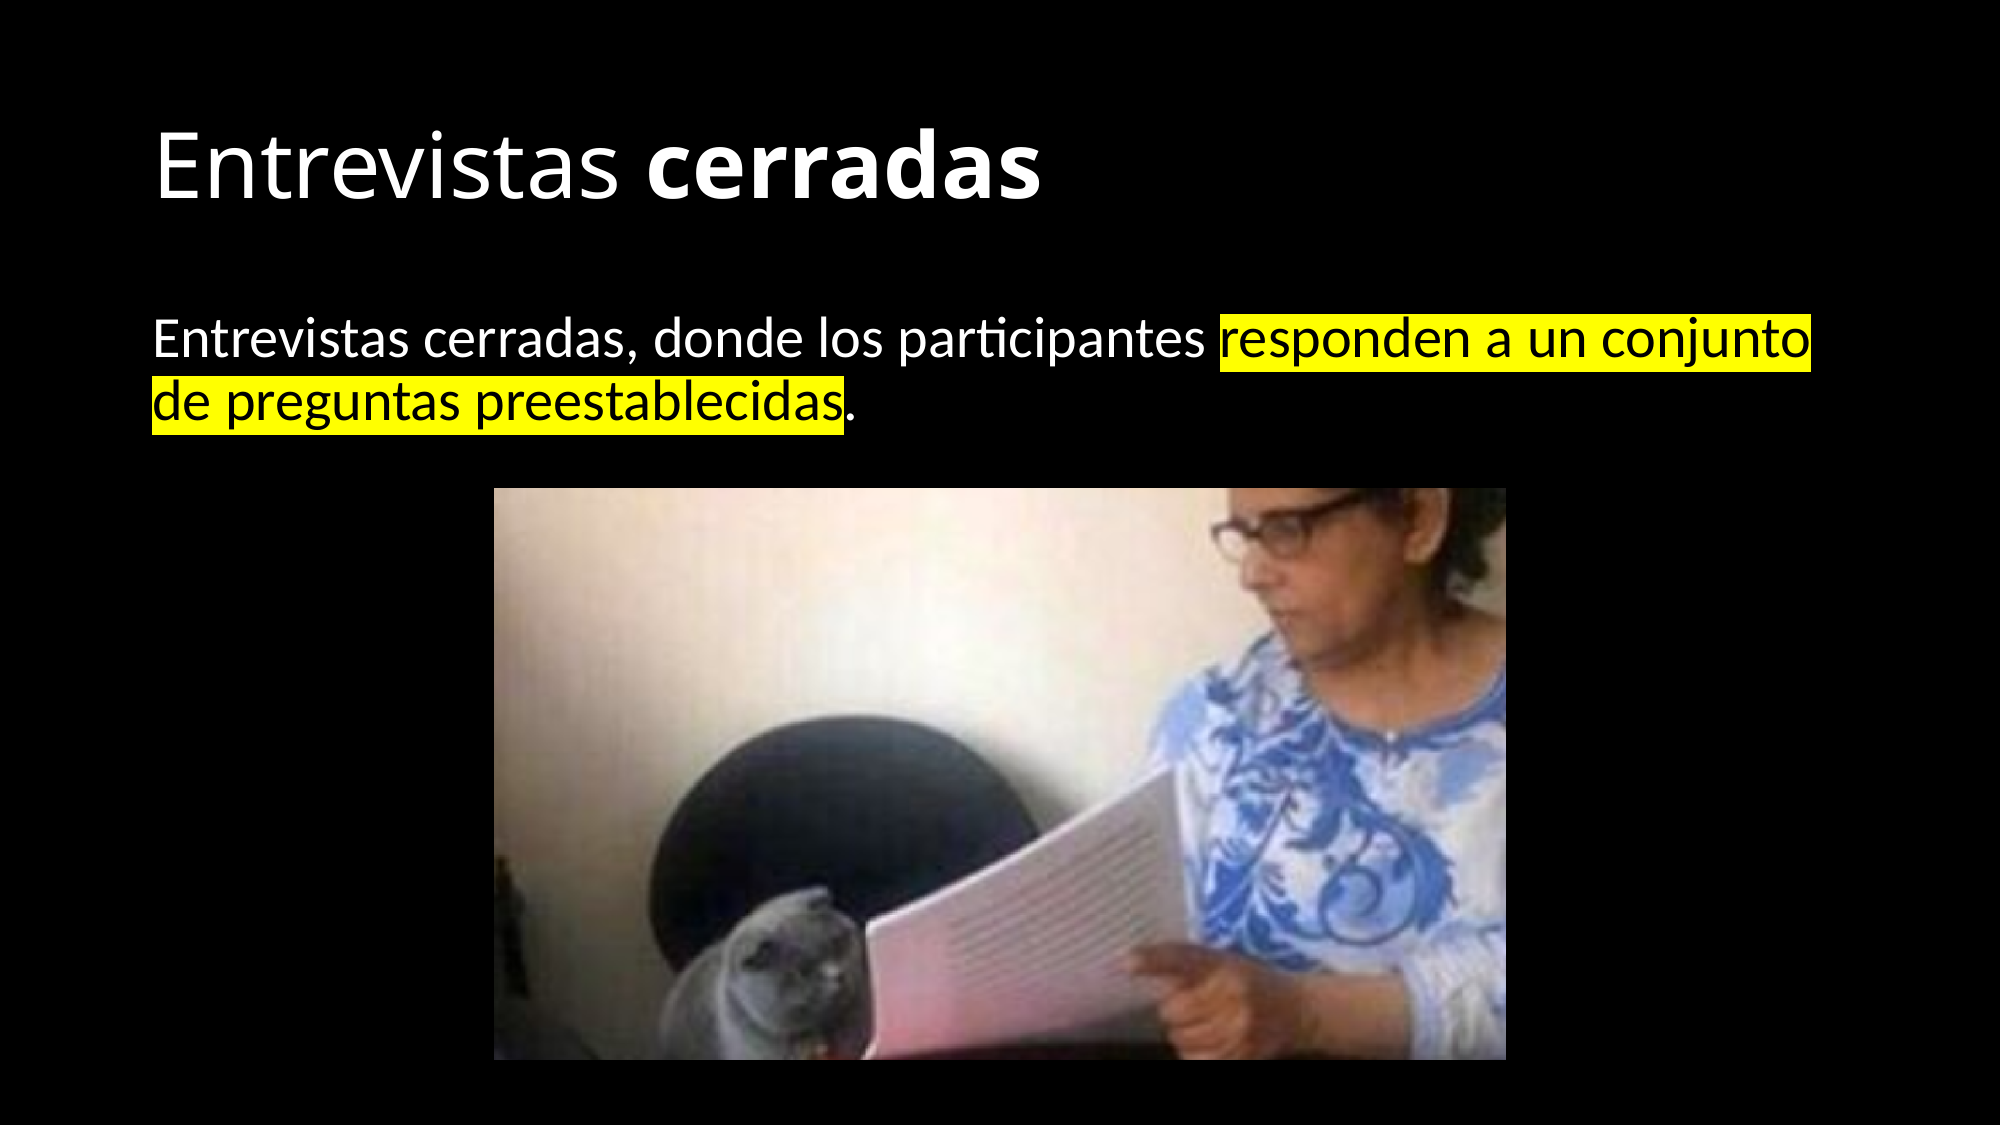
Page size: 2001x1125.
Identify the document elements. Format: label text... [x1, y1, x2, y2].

list Entrevistas cerradas, donde los participantes responden a un conjunto de preguntas preestablecidas. [137, 299, 1863, 1014]
picture [494, 488, 1506, 1060]
title Entrevistas cerradas [137, 59, 1863, 278]
